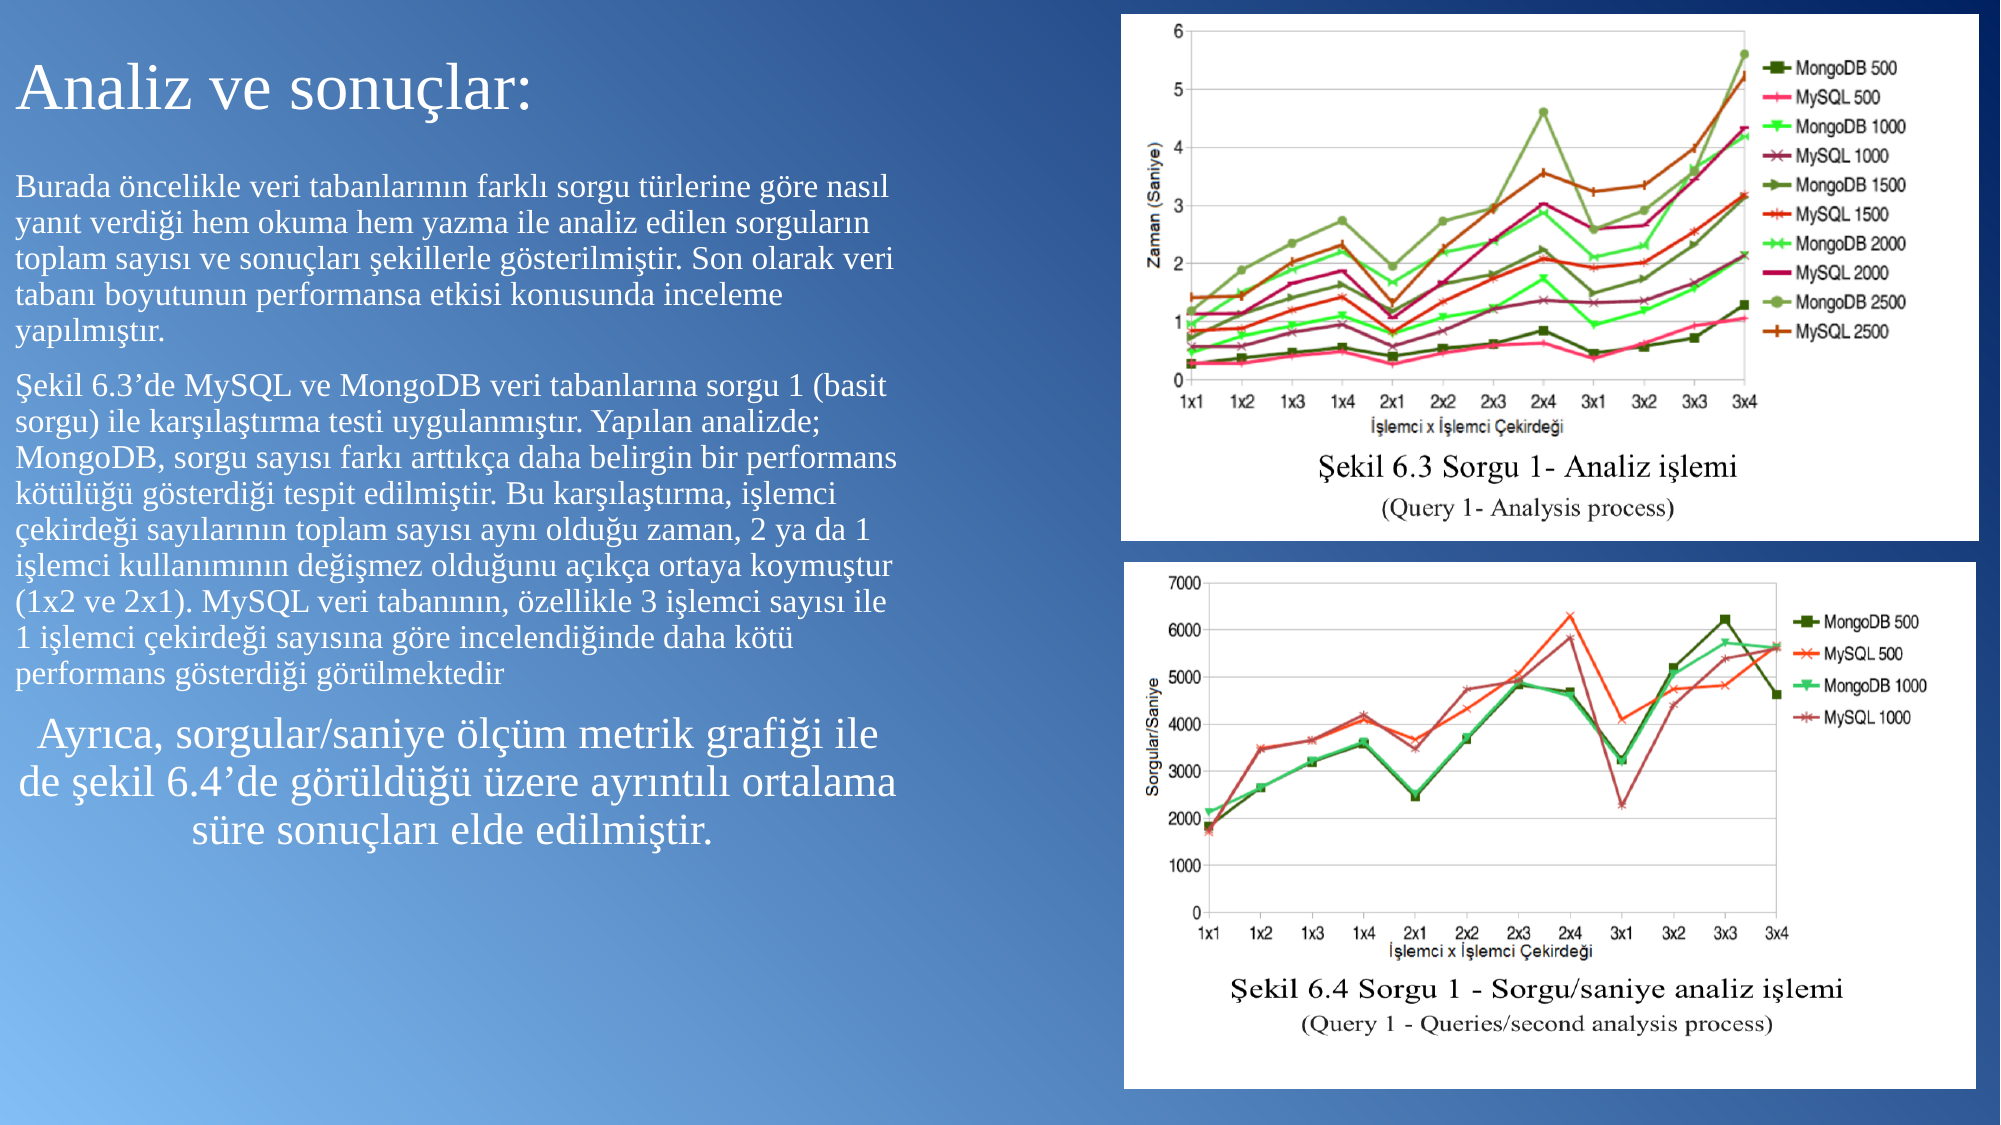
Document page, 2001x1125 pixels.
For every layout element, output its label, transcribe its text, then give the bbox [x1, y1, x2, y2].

picture [1124, 562, 1976, 1089]
picture [1121, 14, 1979, 541]
title Analiz ve sonuçlar: [0, 0, 646, 132]
list Burada öncelikle veri tabanlarının farklı sorgu türlerine göre nasıl yanıt verdiği hem okuma hem yazma ile analiz edilen sorguların toplam sayısı ve sonuçları şekillerle gösterilmiştir. Son olarak veri tabanı boyutunun performansa etkisi konusunda inceleme yapılmıştır. Şekil 6.3’de MySQL ve MongoDB veri tabanlarına sorgu 1 (basit sorgu) ile karşılaştırma testi uygulanmıştır. Yapılan analizde; MongoDB, sorgu sayısı farkı arttıkça daha belirgin bir performans kötülüğü gösterdiği tespit edilmiştir. Bu karşılaştırma, işlemci çekirdeği sayılarının toplam sayısı aynı olduğu zaman, 2 ya da 1 işlemci kullanımının değişmez olduğunu açıkça ortaya koymuştur (1x2 ve 2x1). MySQL veri tabanının, özellikle 3 işlemci sayısı ile 1 işlemci çekirdeği sayısına göre incelendiğinde daha kötü performans gösterdiği görülmektedir Ayrıca, sorgular/saniye ölçüm metrik grafiği ile de şekil 6.4’de görüldüğü üzere ayrıntılı ortalama süre sonuçları elde edilmiştir. [0, 161, 918, 864]
